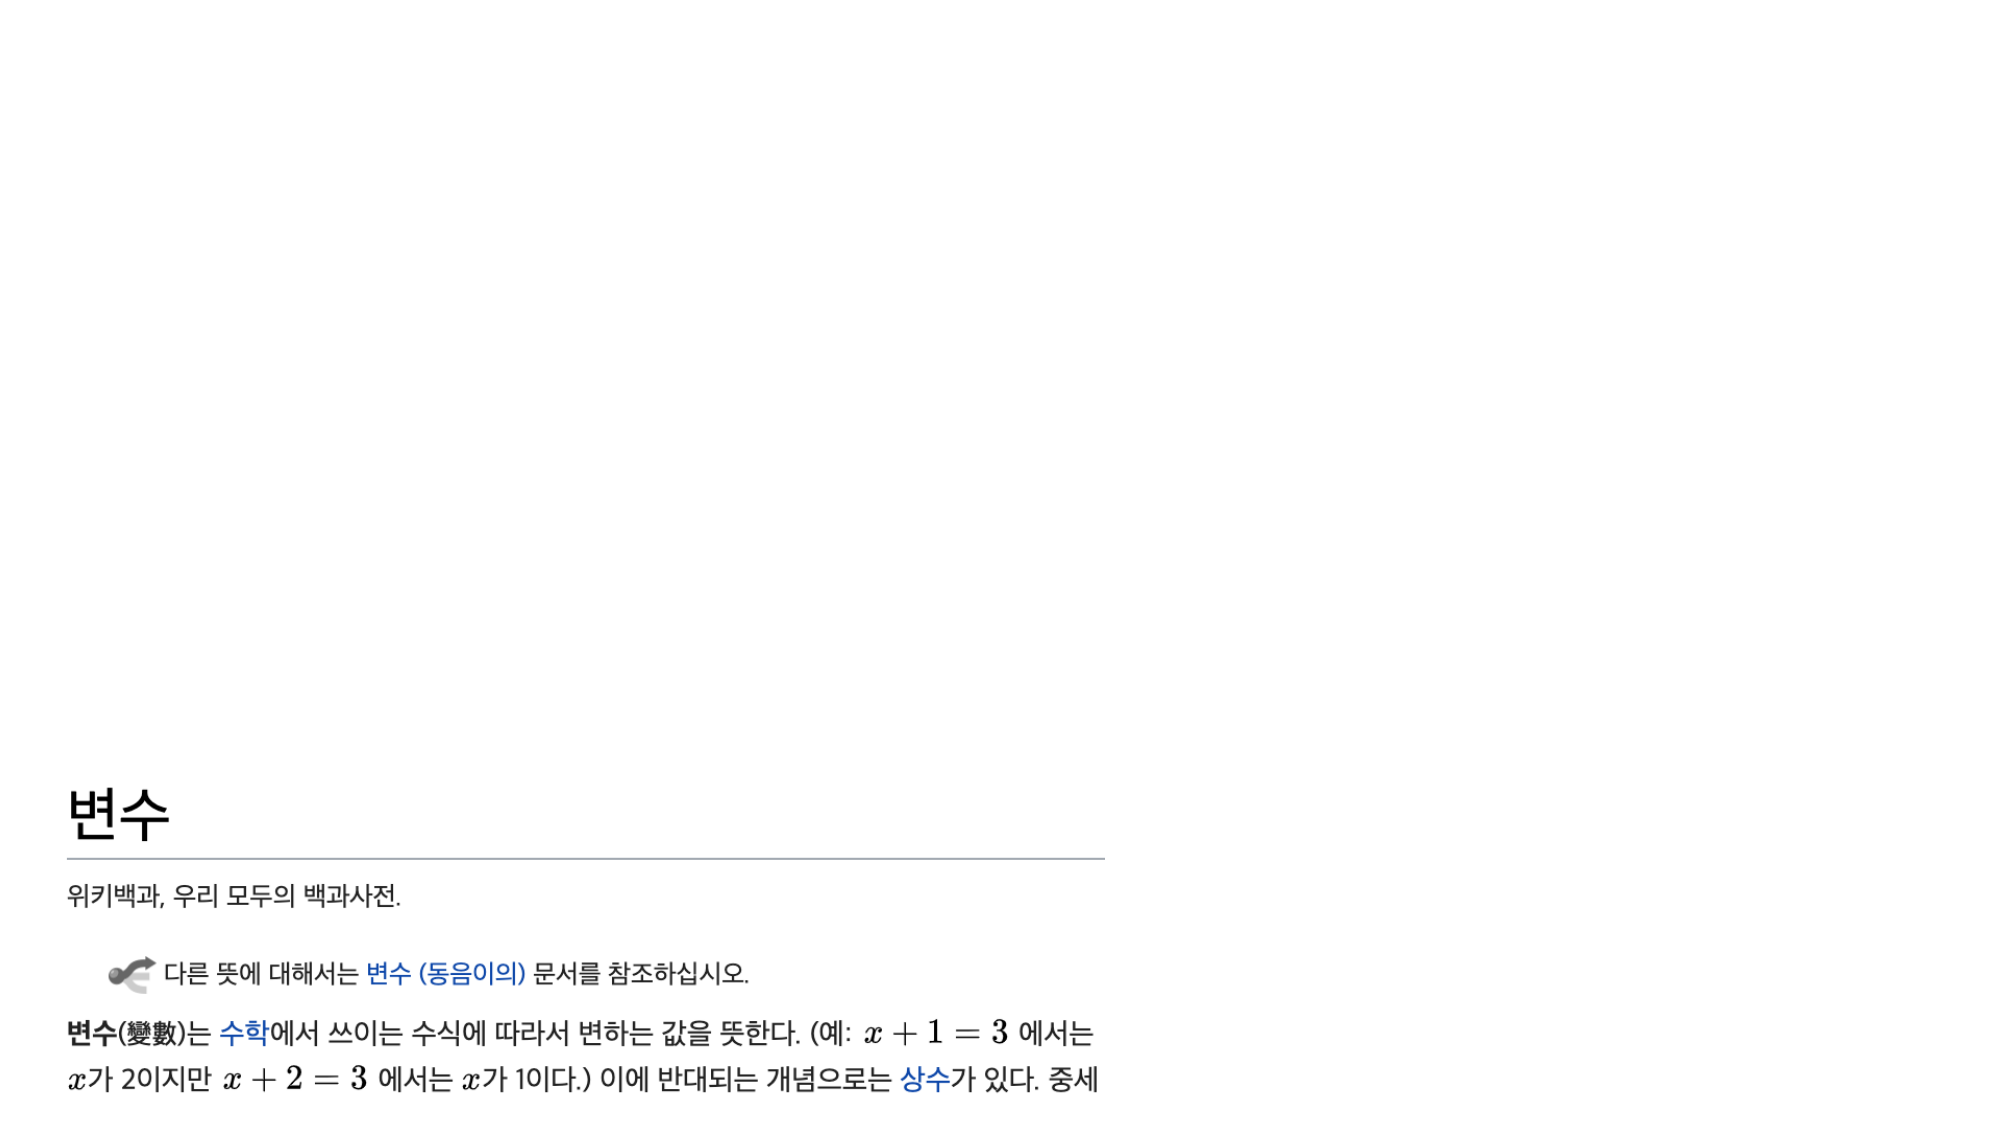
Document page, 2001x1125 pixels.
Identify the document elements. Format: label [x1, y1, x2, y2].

picture [44, 772, 1105, 1109]
